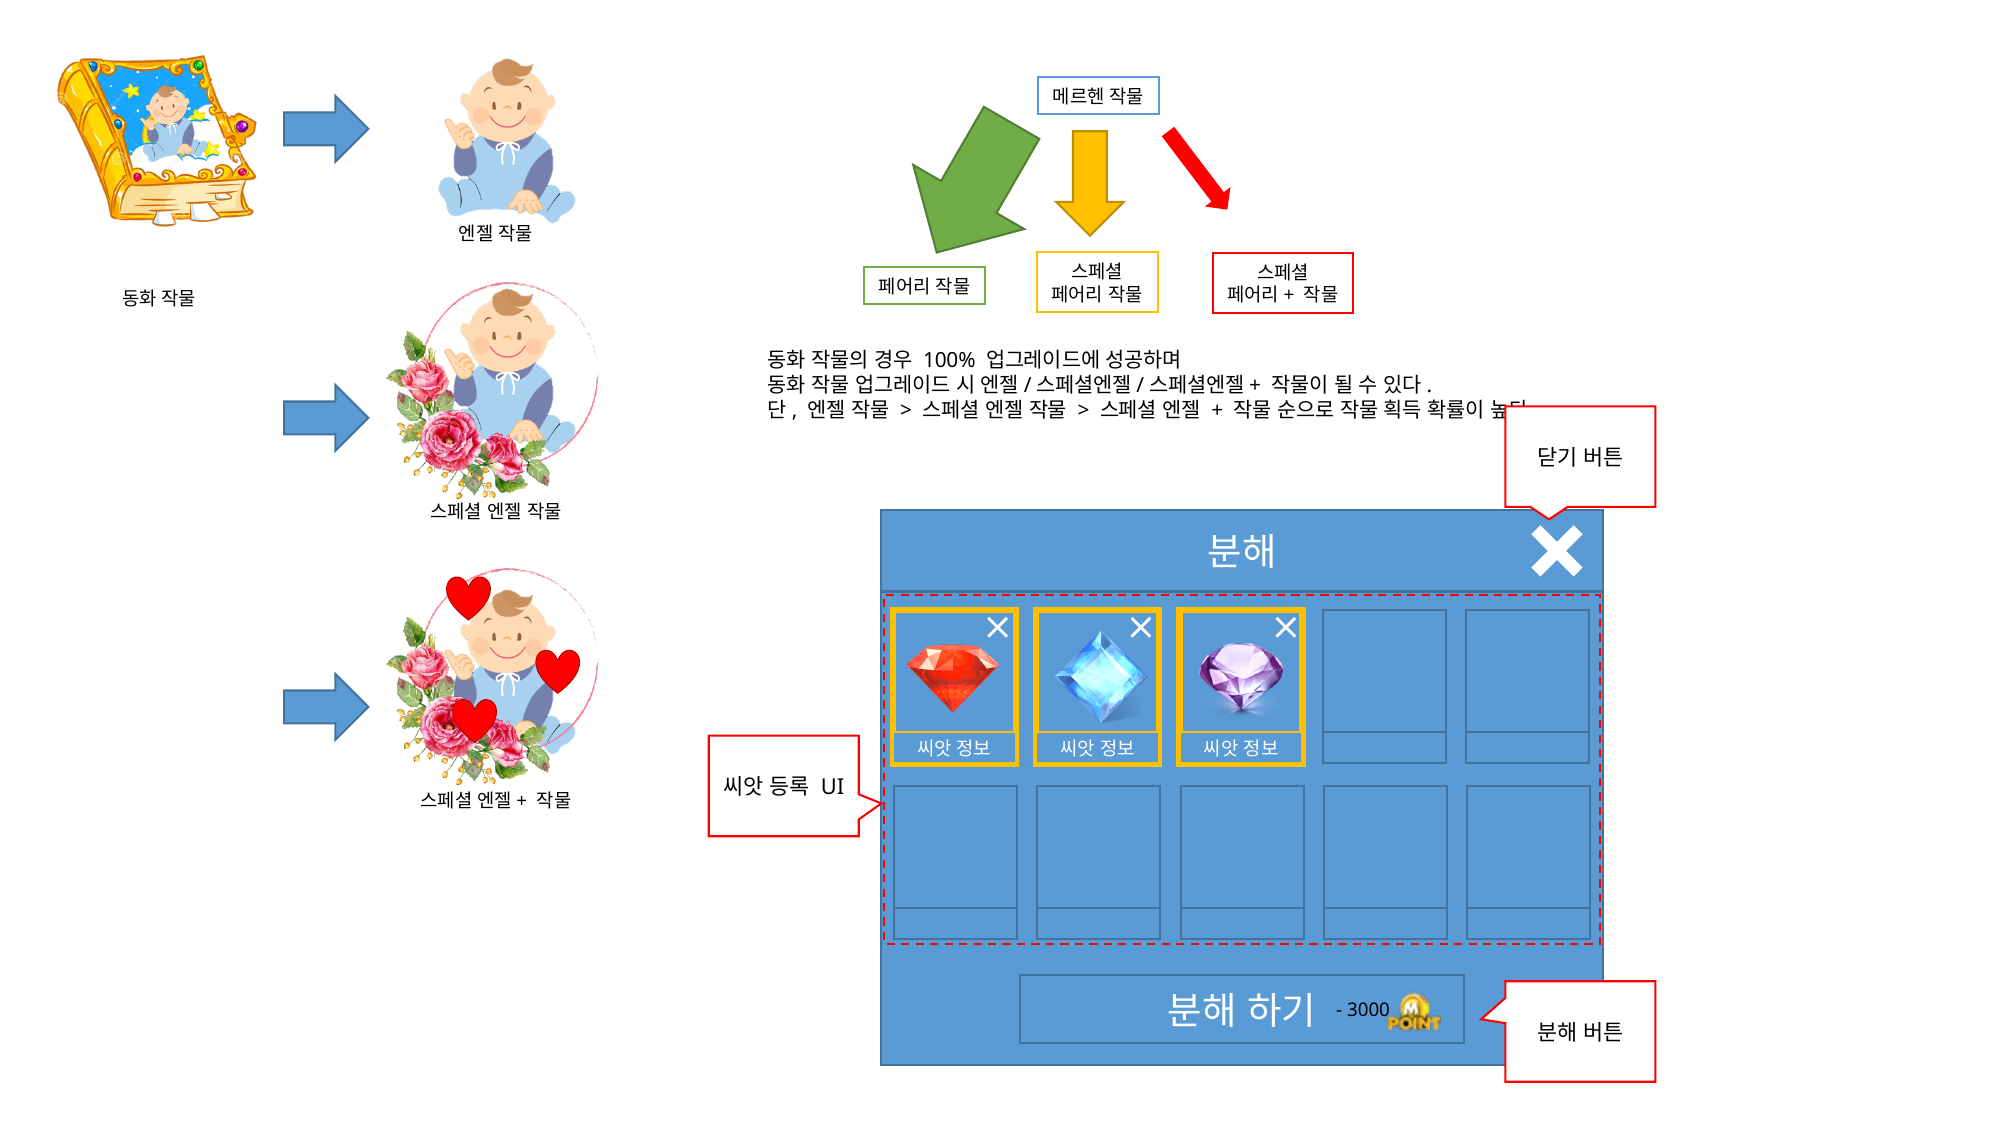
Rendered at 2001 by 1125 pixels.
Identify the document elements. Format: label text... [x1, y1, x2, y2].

text_box 스페셜 엔젤 작물 [415, 501, 577, 530]
text_box 엔젤 작물 [443, 226, 548, 252]
text_box [283, 671, 370, 743]
text_box [283, 93, 370, 165]
text_box 스페셜 엔젤+ 작물 [405, 787, 587, 819]
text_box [708, 406, 1656, 1082]
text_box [53, 49, 265, 232]
picture [380, 270, 612, 501]
picture [380, 556, 612, 787]
text_box [283, 382, 370, 454]
picture [411, 55, 581, 226]
text_box 동화 작물 [107, 279, 212, 317]
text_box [858, 76, 1356, 314]
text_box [446, 576, 580, 743]
text_box 동화 작물의 경우 100% 업그레이드에 성공하며 동화 작물 업그레이드 시 엔젤/스페셜엔젤/스페셜엔젤+ 작물이 될 수 있다. 단, 엔젤 작물 > 스페셜 엔젤 작물 > 스페셜 엔젤 + 작물 순으로 작물 획득 확률이 높다. [753, 339, 1554, 406]
